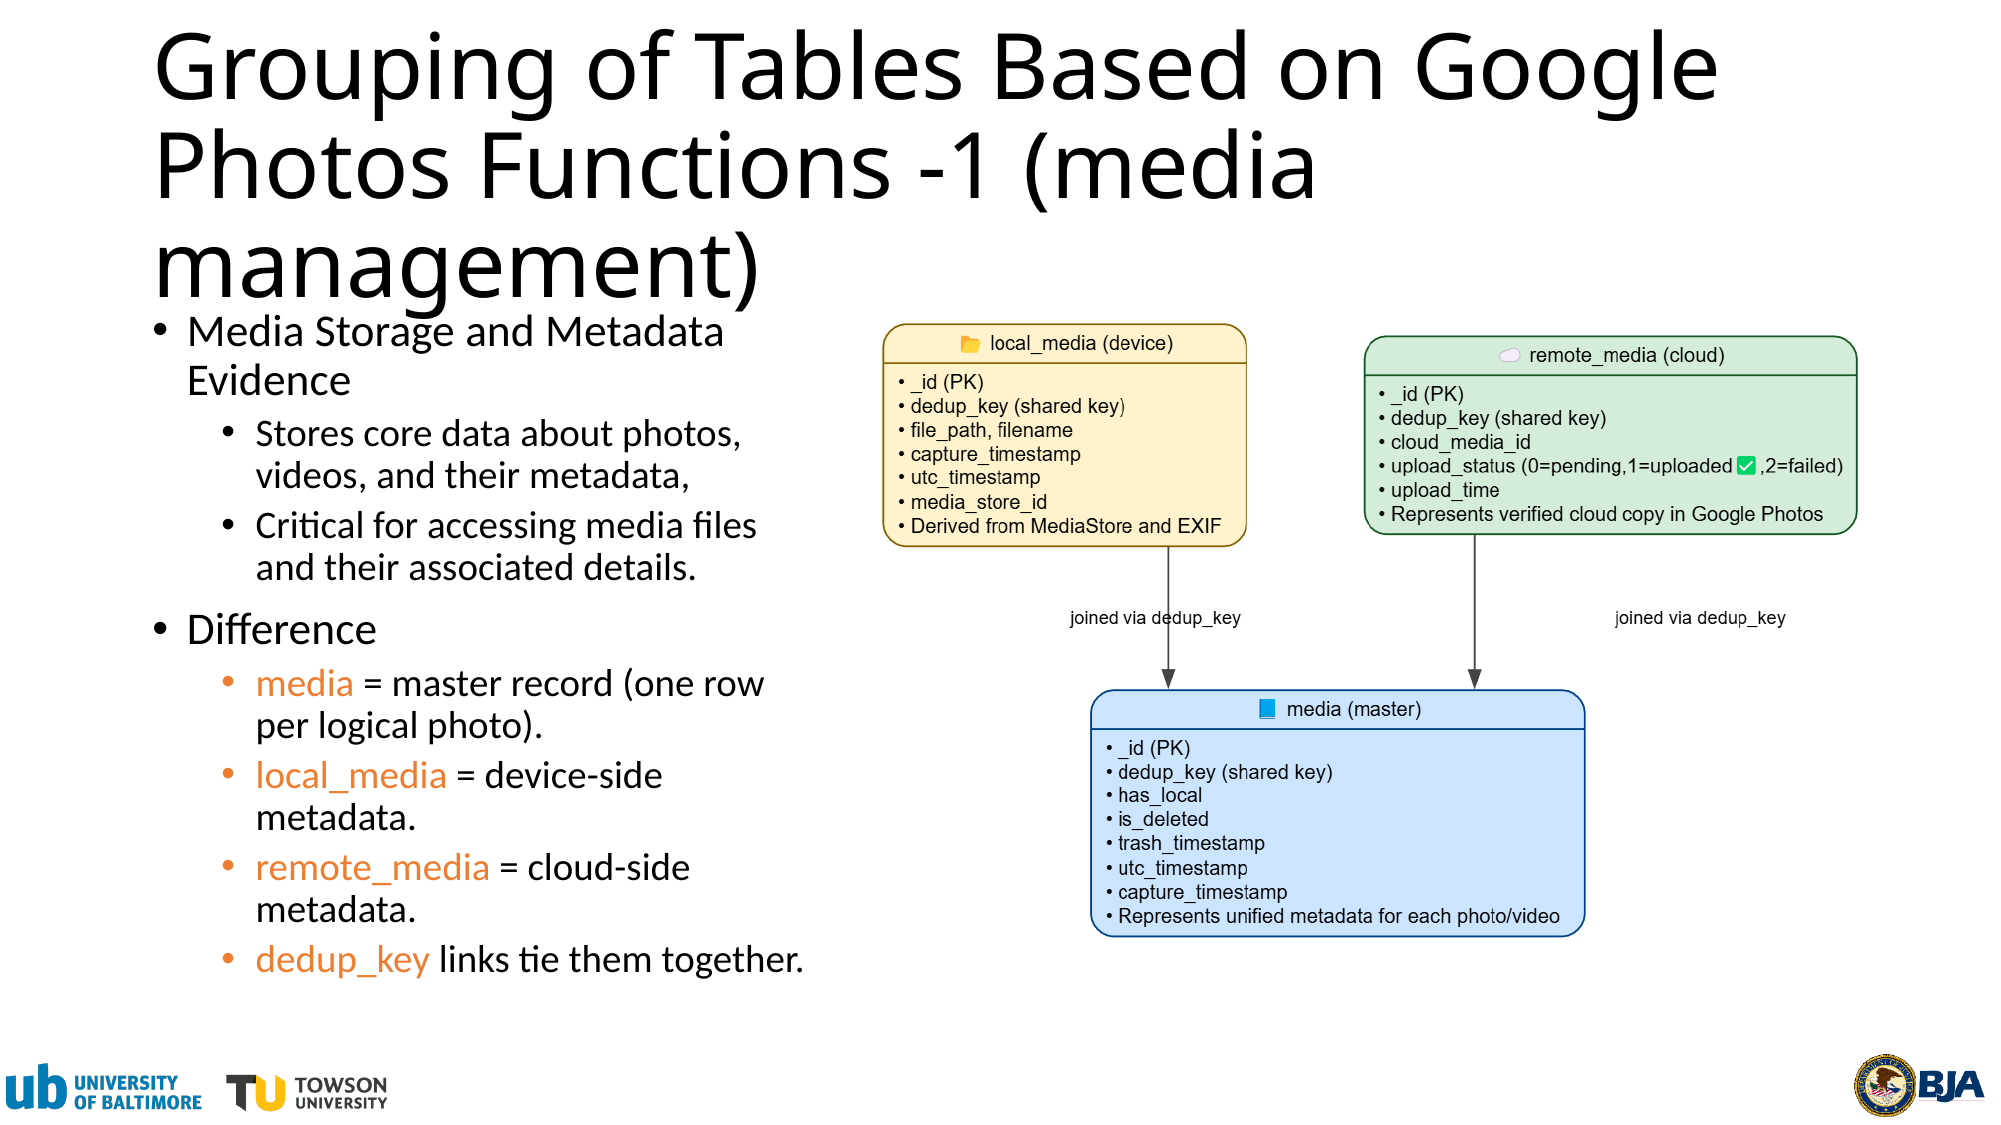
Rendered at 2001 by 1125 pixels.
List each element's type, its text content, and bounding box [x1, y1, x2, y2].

list Media Storage and Metadata Evidence Stores core data about photos, videos, and their metadata, Critical for accessing media files and their associated details. Difference media = master record (one row per logical photo). local_media = device-side metadata. remote_media = cloud-side metadata. dedup_key links tie them together. [137, 299, 823, 1014]
picture [876, 316, 1863, 943]
picture [0, 1031, 407, 1125]
title Grouping of Tables Based on Google Photos Functions -1 (media management) [137, 59, 1863, 278]
picture [1854, 1054, 1986, 1117]
